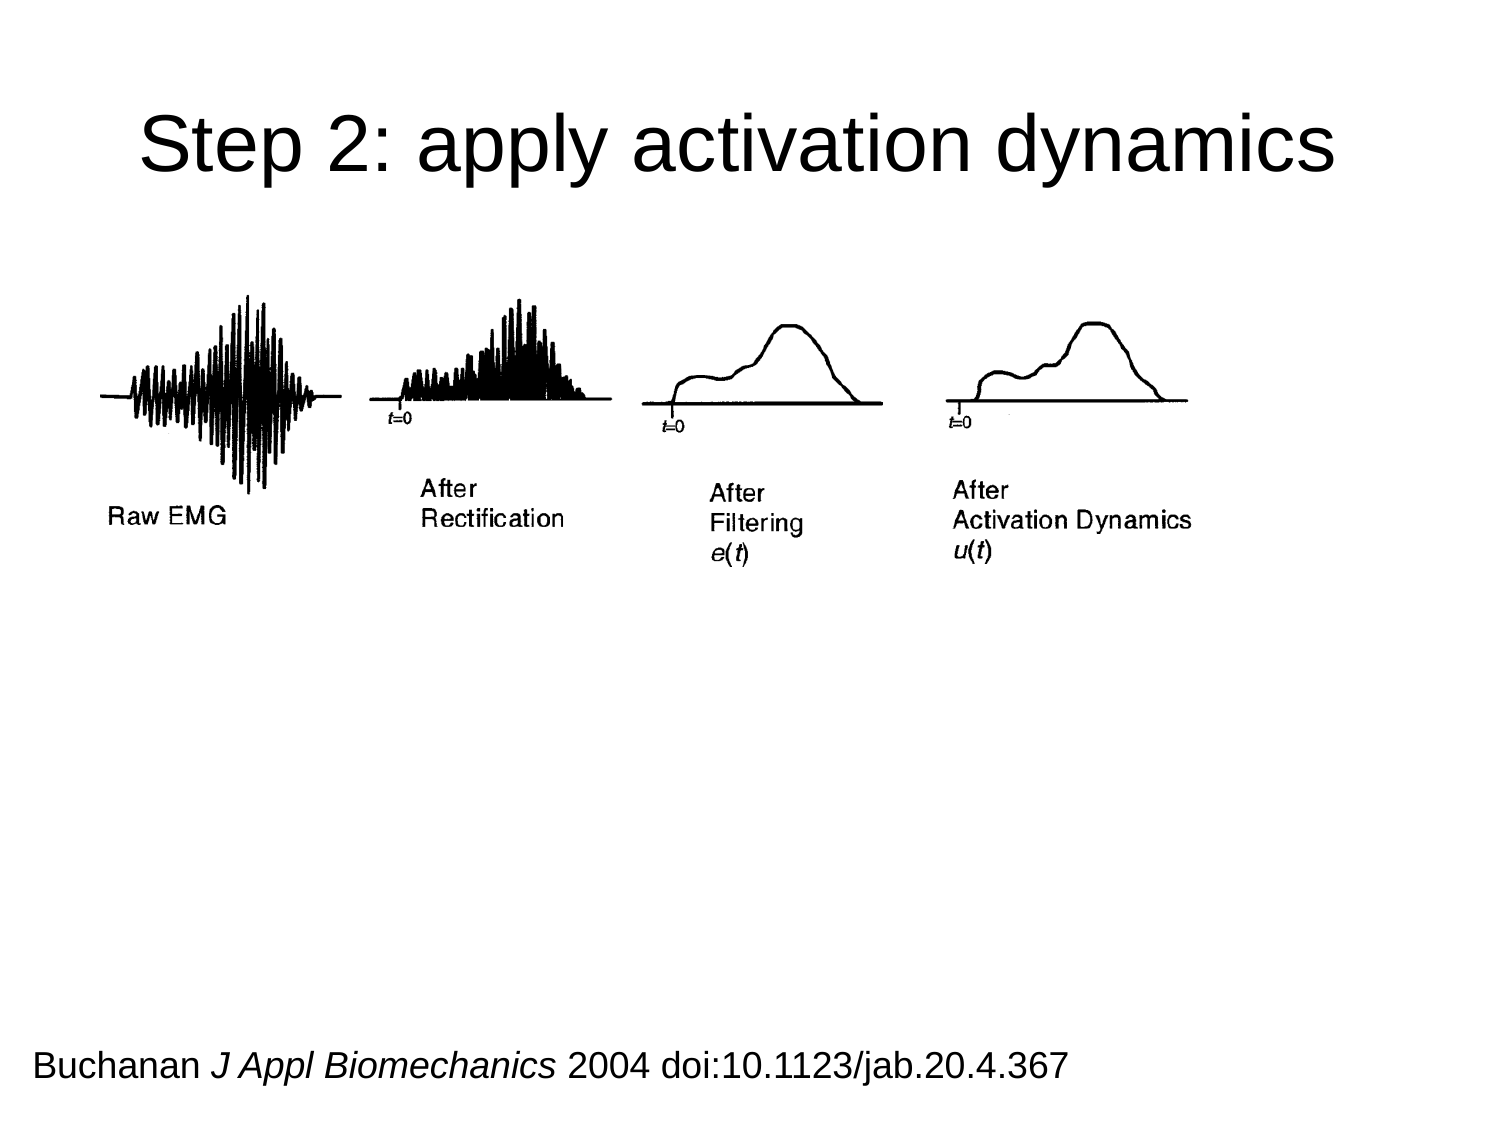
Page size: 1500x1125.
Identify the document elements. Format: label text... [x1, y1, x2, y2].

title Step 2: apply activation dynamics [75, 45, 1425, 233]
picture [922, 250, 1195, 579]
picture [74, 245, 899, 581]
text_box Buchanan J Appl Biomechanics 2004 doi:10.1123/jab.20.4.367 [17, 1033, 1128, 1094]
